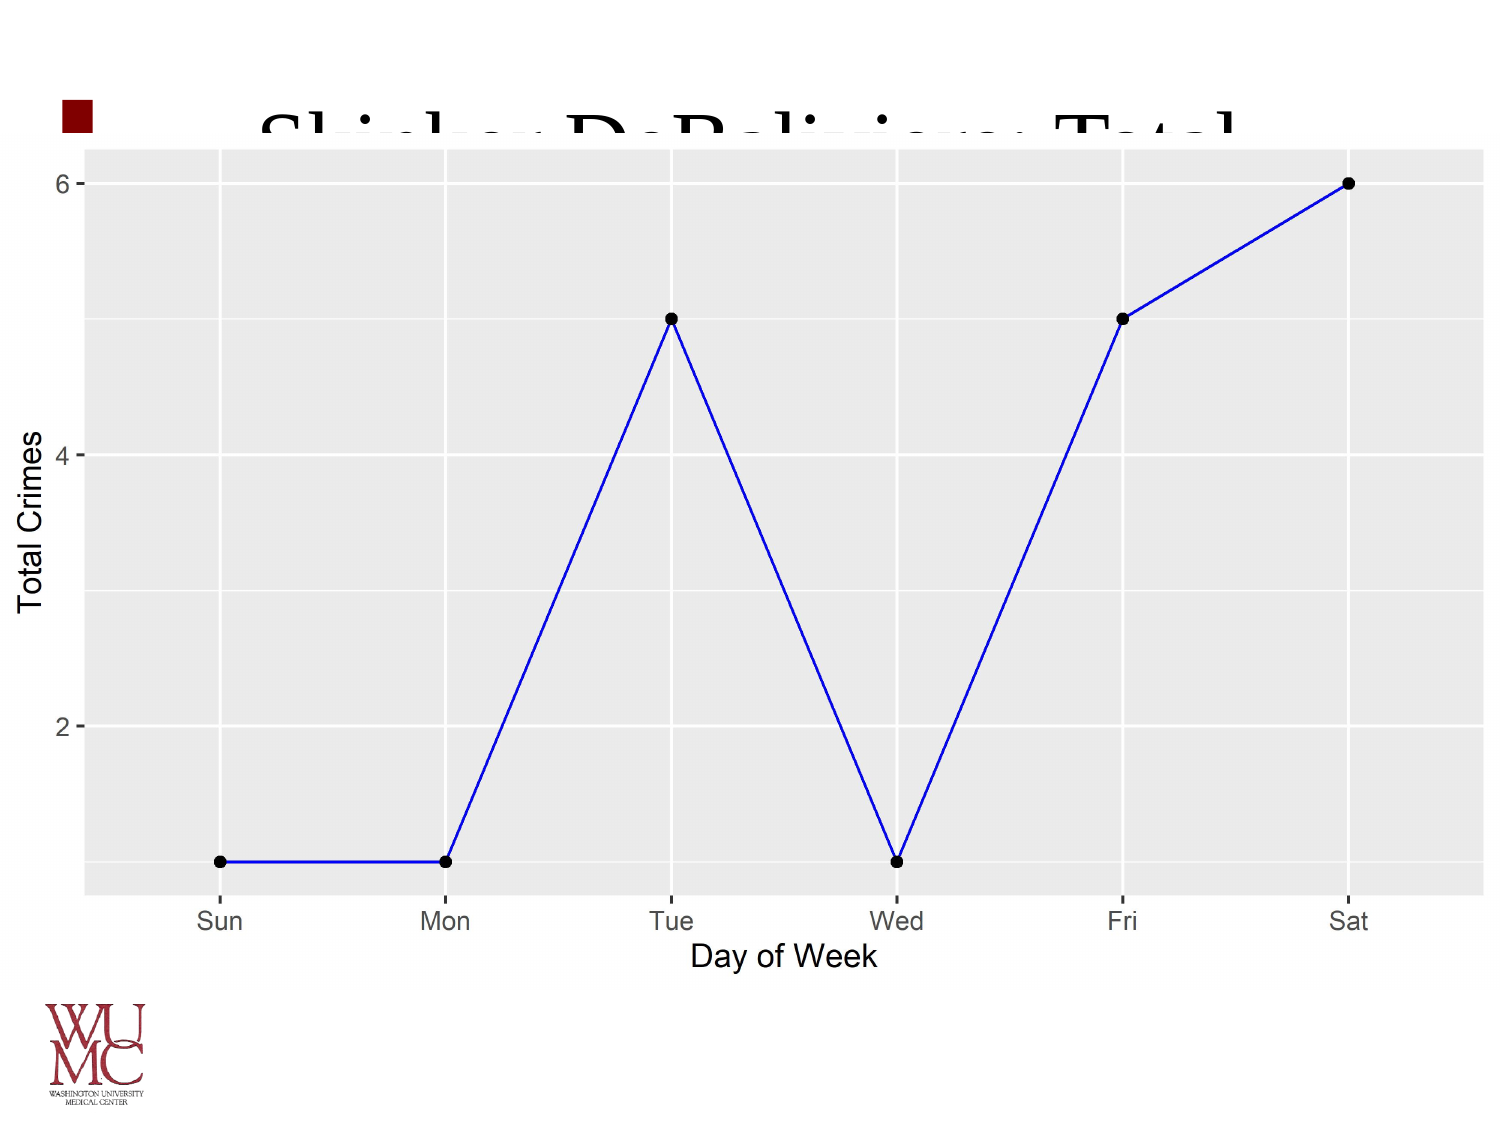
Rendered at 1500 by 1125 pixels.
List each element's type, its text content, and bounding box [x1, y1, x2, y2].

picture [41, 996, 156, 1113]
picture [0, 133, 1500, 990]
title Skinker DeBaliviere: Total Crimes by Days of the Week [112, 99, 1388, 131]
